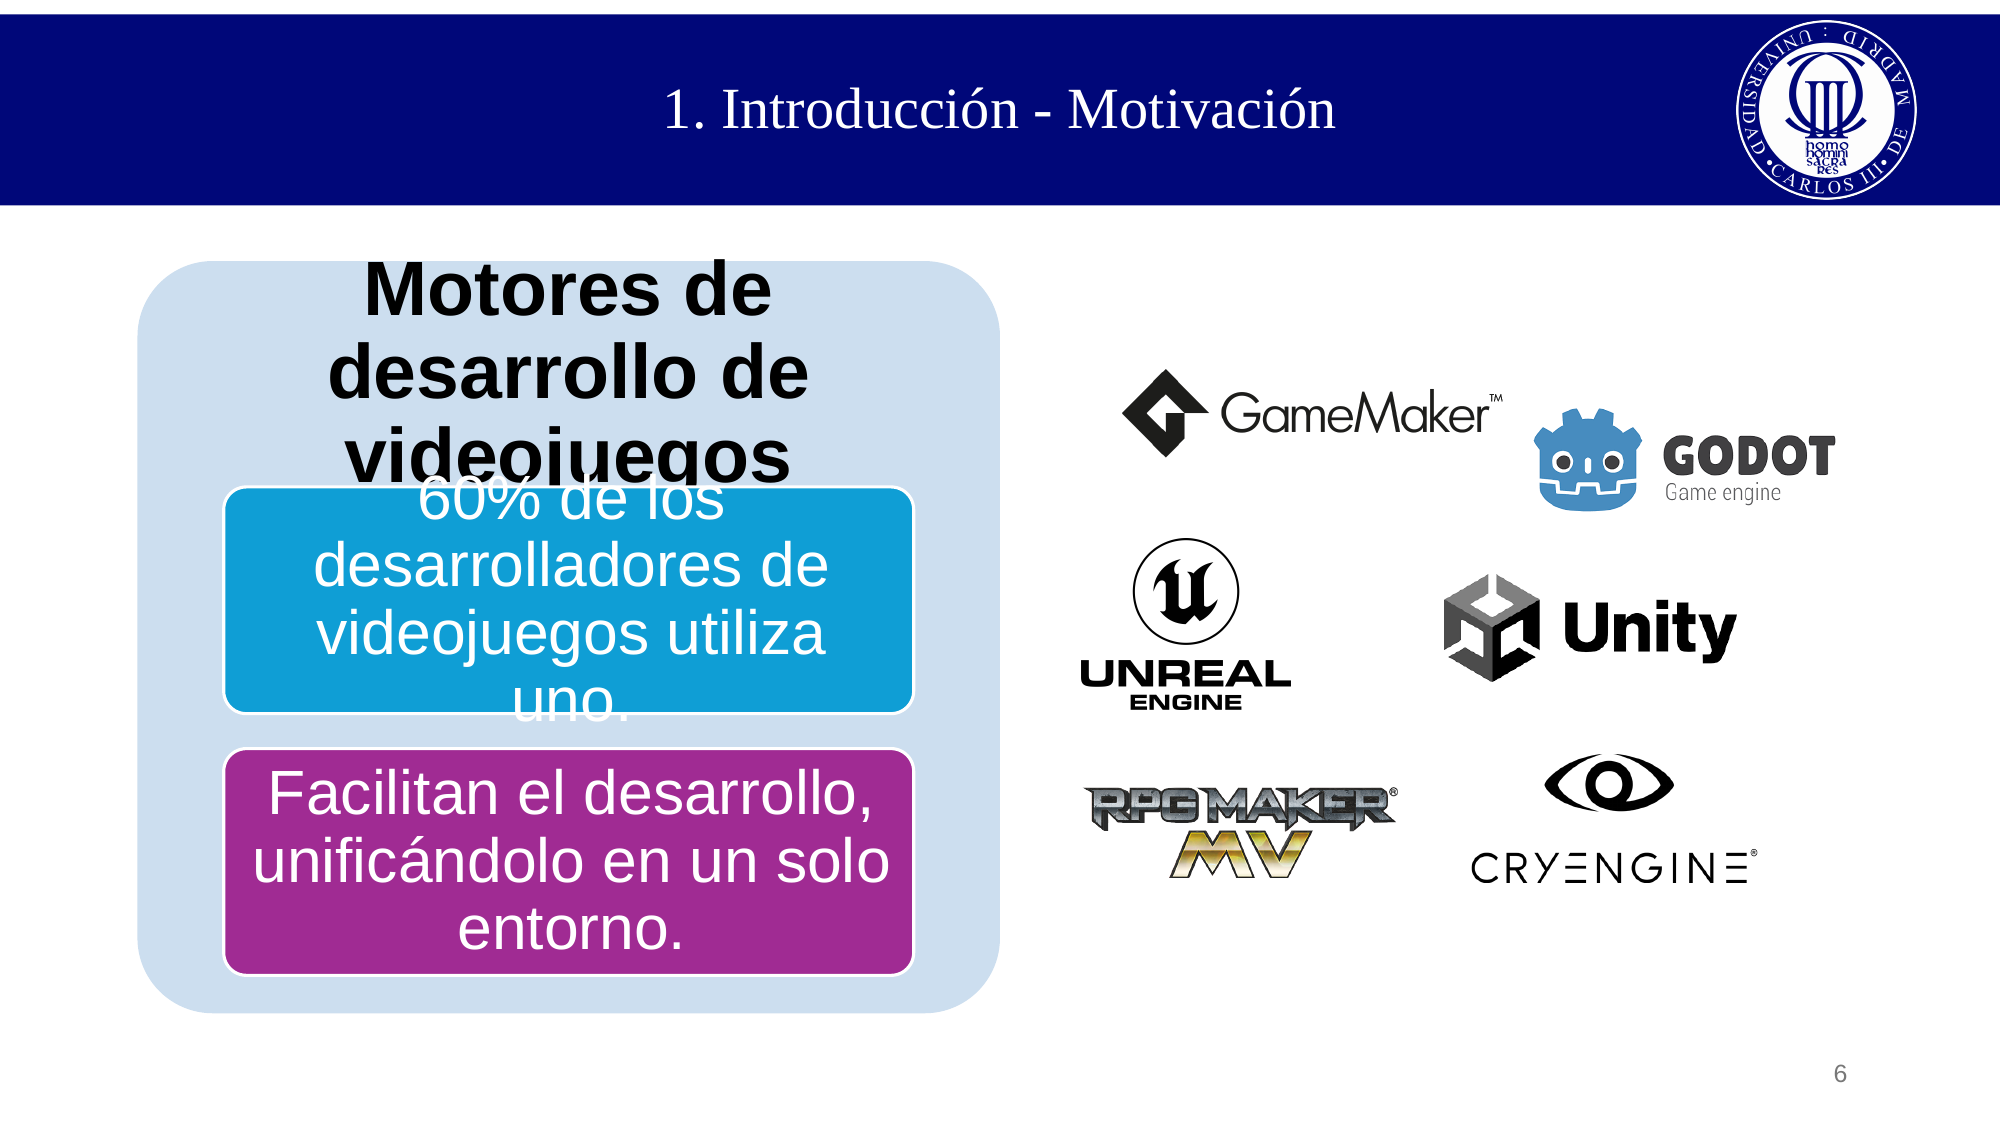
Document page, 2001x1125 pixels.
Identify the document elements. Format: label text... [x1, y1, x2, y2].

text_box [0, 13, 2000, 206]
picture [1081, 538, 1291, 710]
picture [1466, 749, 1760, 890]
slide_number 6 [1412, 1042, 1863, 1103]
picture [1102, 349, 1851, 528]
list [136, 260, 1001, 1014]
picture [1081, 786, 1399, 878]
picture [1443, 573, 1738, 683]
